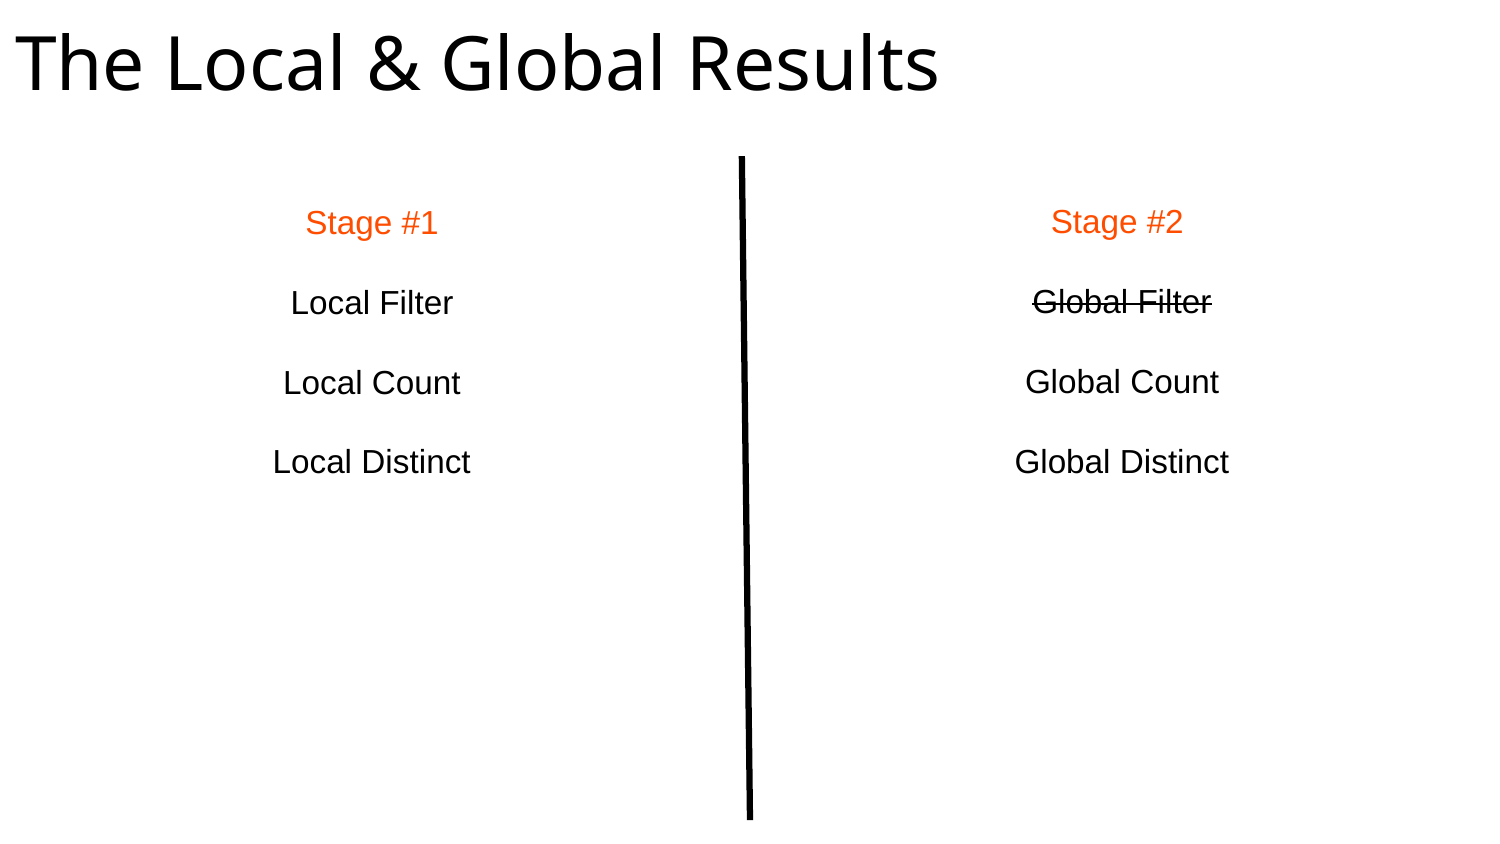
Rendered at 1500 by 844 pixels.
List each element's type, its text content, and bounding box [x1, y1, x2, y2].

text_box Stage #1 Local Filter Local Count Local Distinct [0, 186, 736, 265]
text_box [741, 155, 751, 821]
text_box The Local & Global Results [0, 0, 1500, 122]
text_box Stage #2 Global Filter Global Count Global Distinct [755, 185, 1500, 265]
